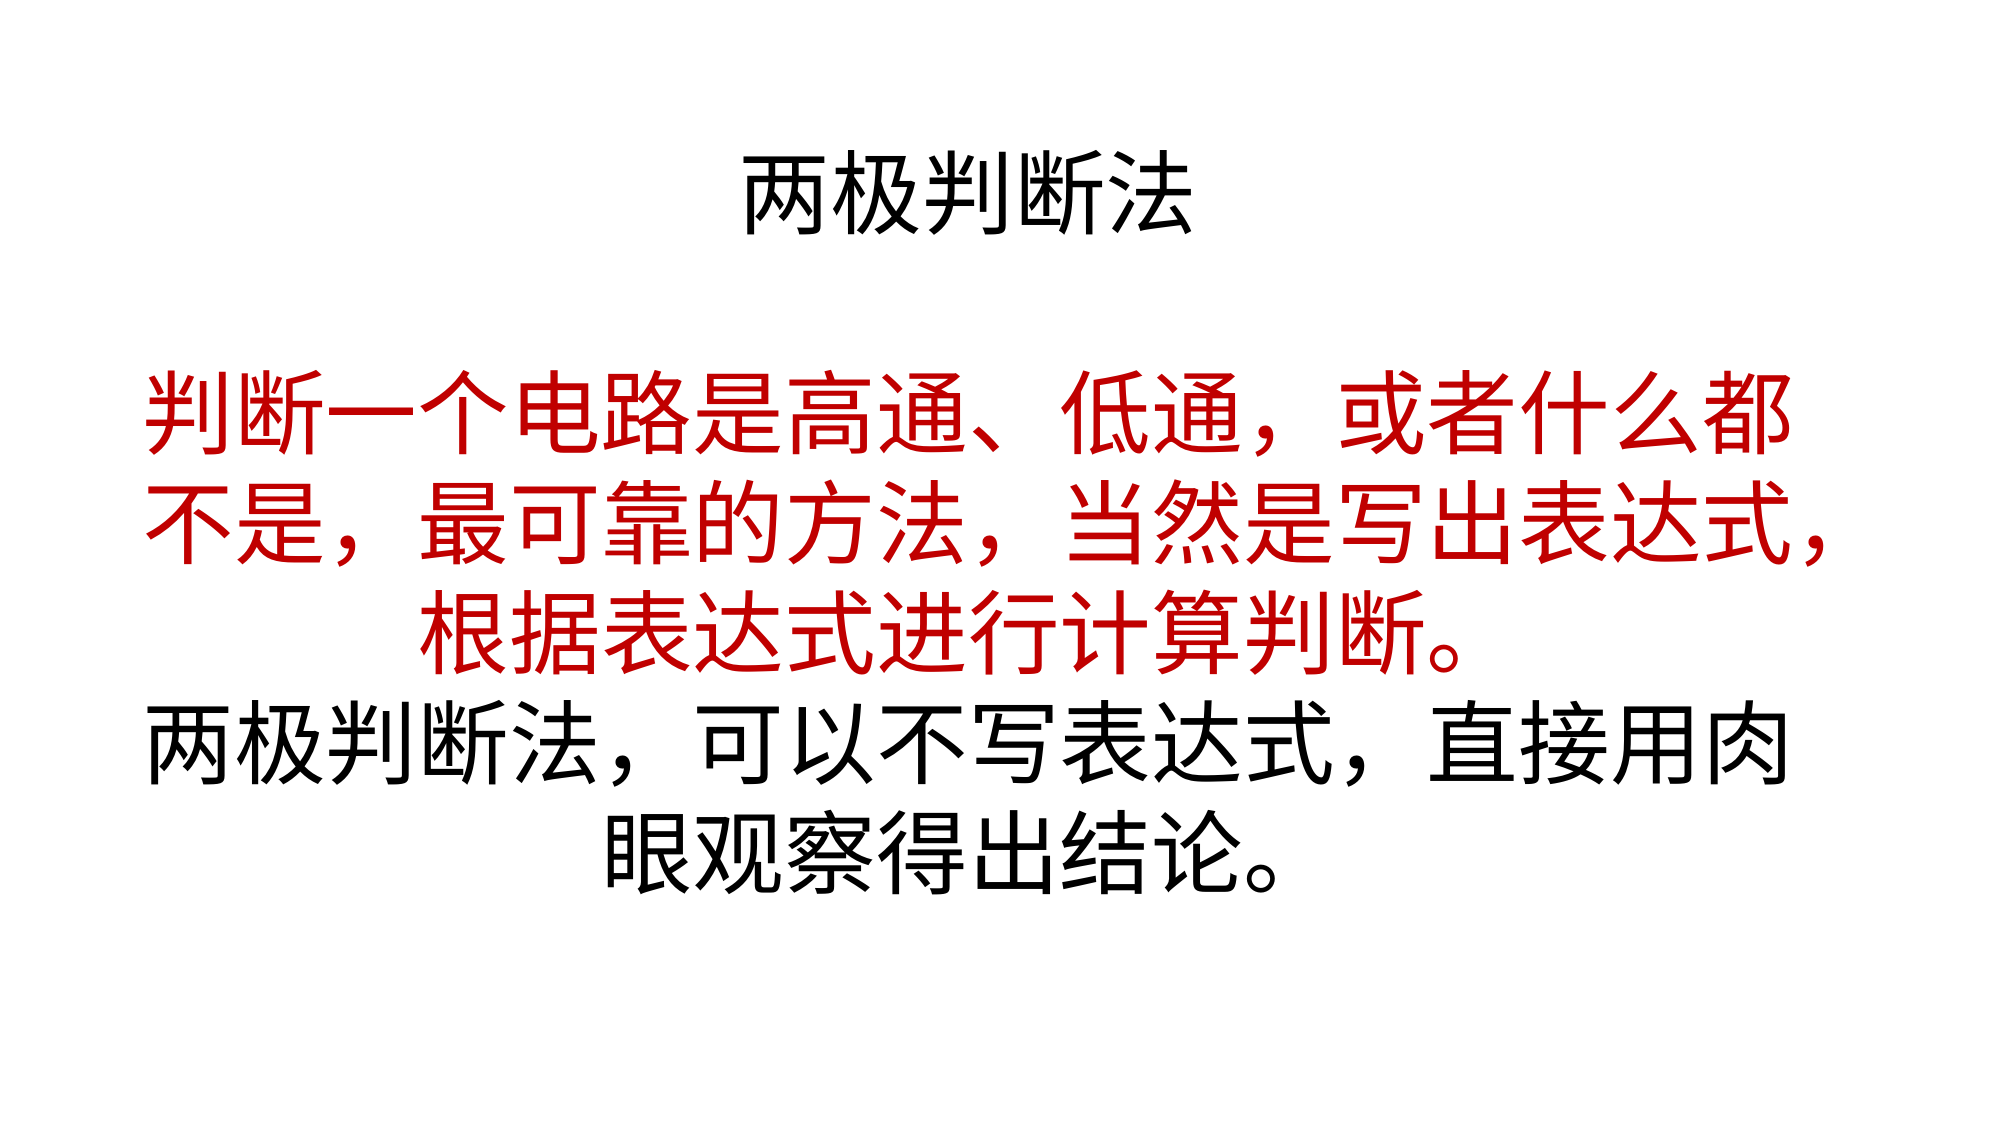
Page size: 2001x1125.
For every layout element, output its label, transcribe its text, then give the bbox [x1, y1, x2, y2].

title 两极判断法 判断一个电路是高通、低通，或者什么都不是，最可靠的方法，当然是写出表达式，根据表达式进行计算判断。 两极判断法，可以不写表达式，直接用肉眼观察得出结论。 [86, 96, 1850, 1055]
